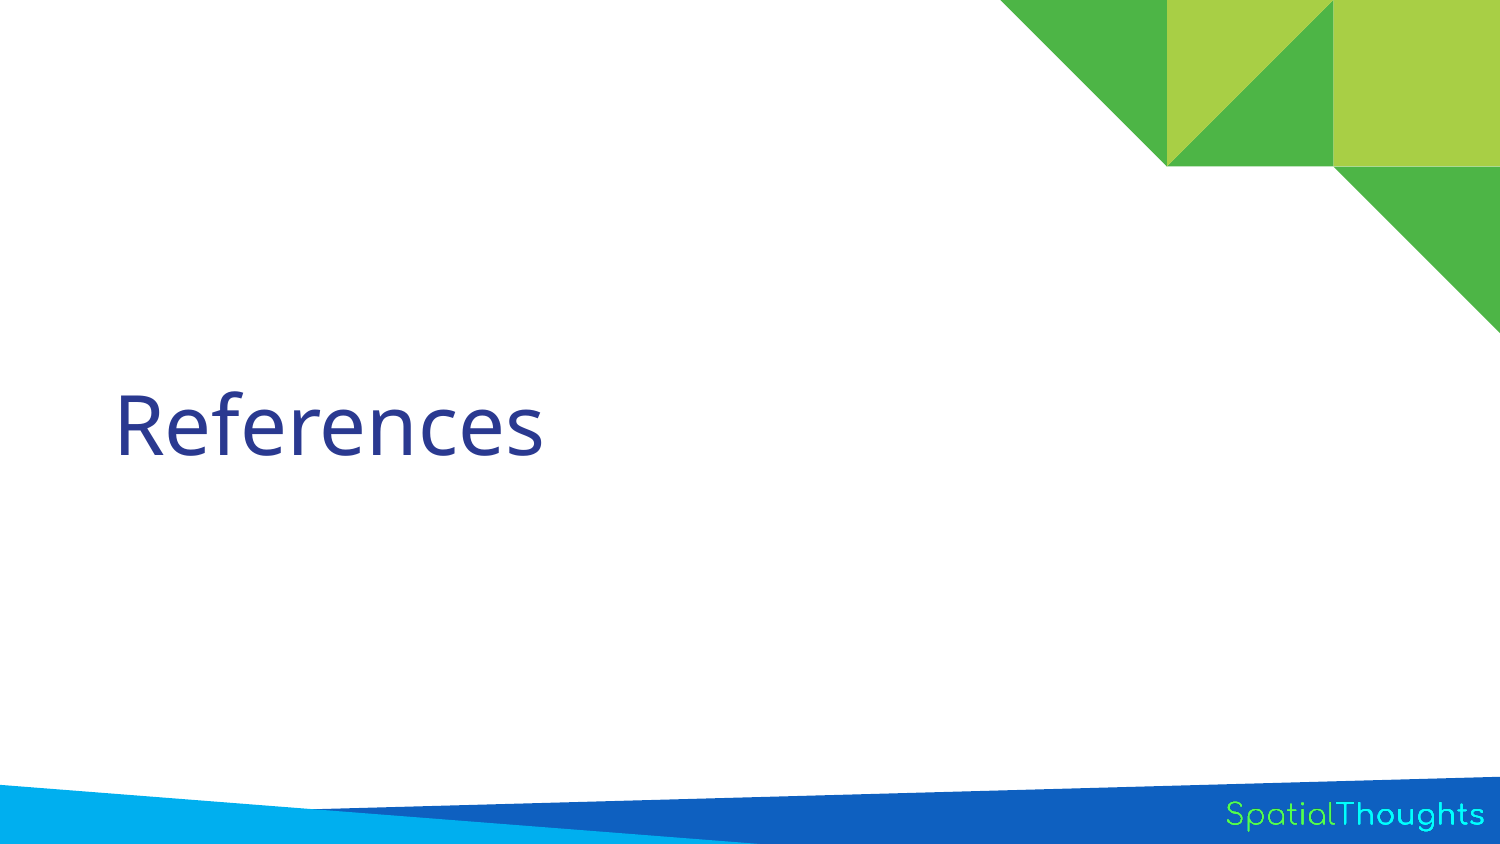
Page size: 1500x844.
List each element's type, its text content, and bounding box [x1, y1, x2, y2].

picture [1221, 791, 1489, 835]
title References [98, 353, 1447, 491]
